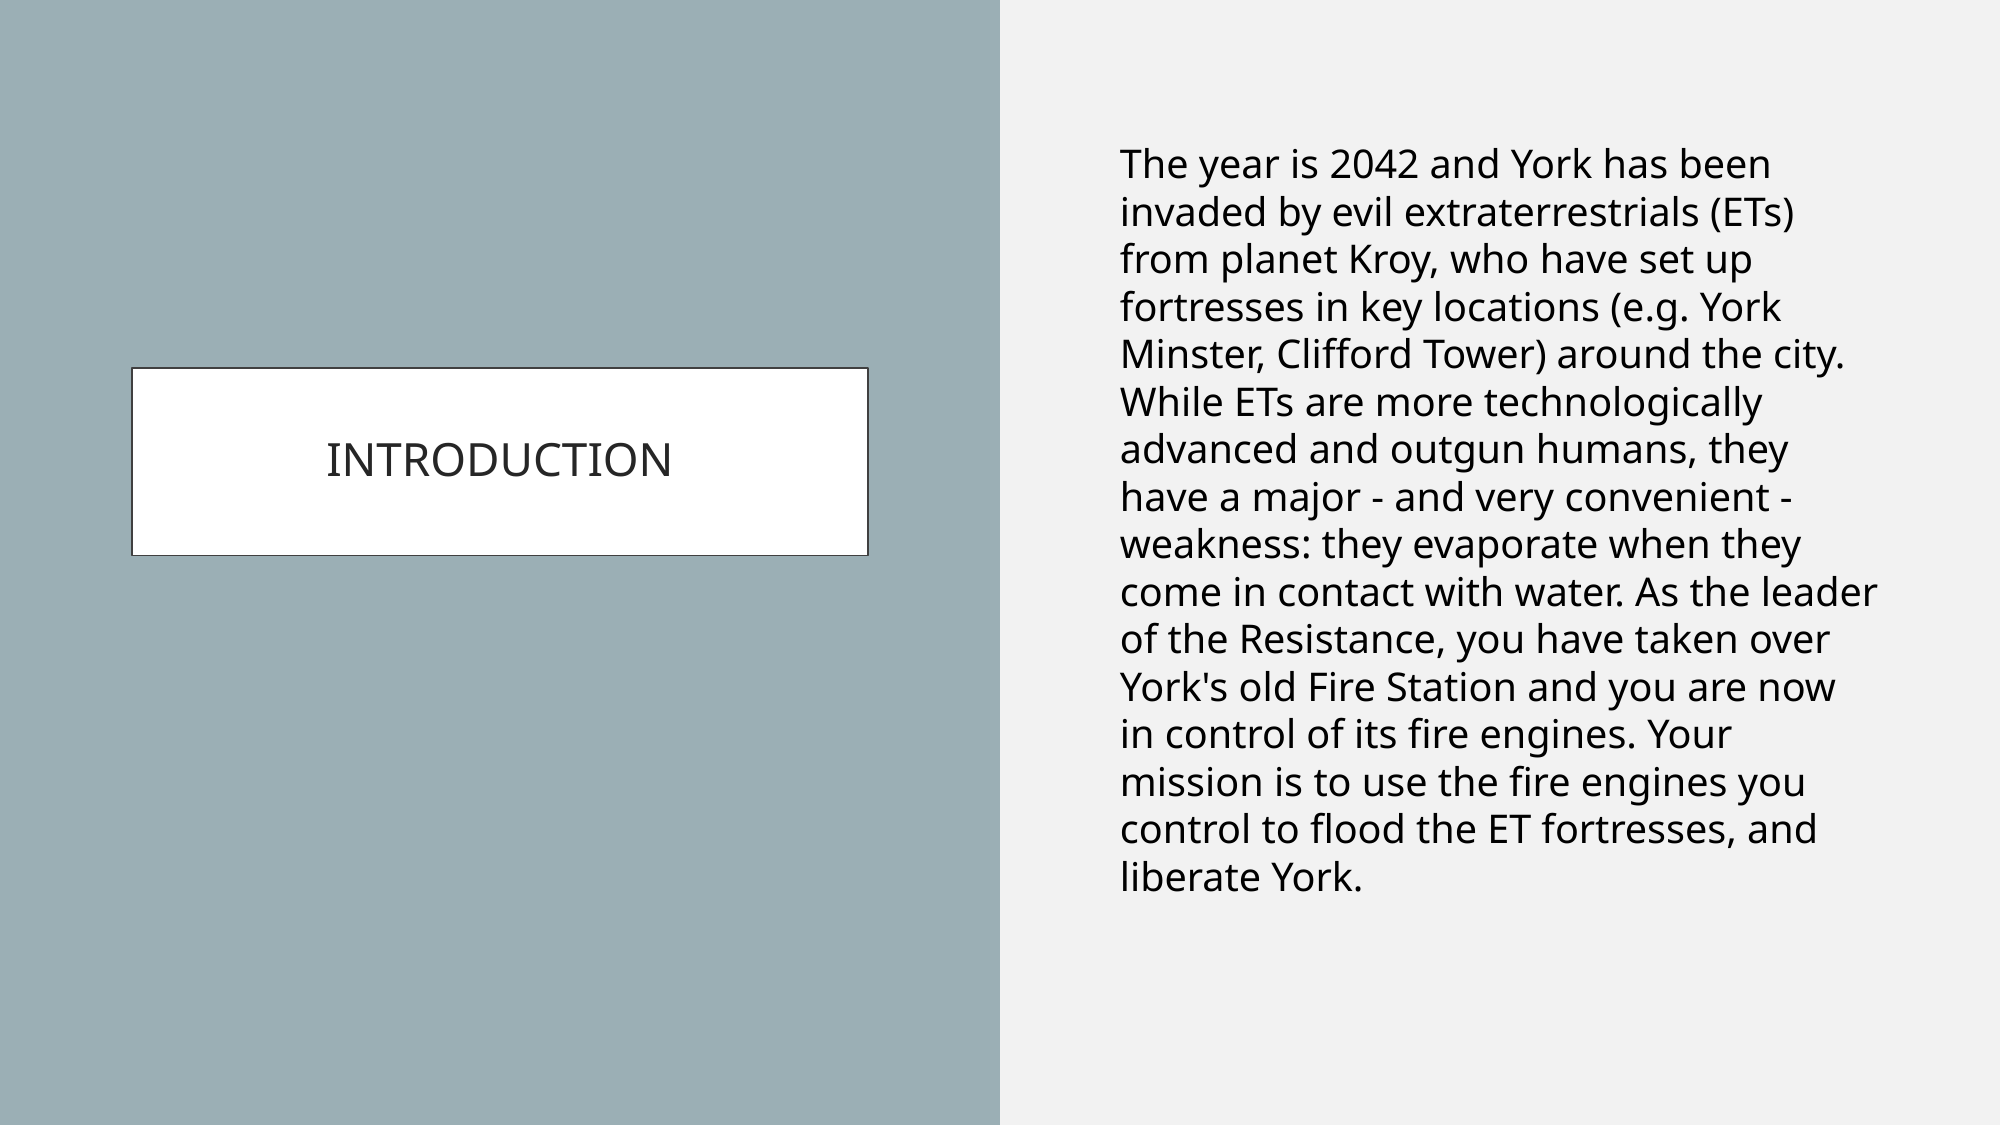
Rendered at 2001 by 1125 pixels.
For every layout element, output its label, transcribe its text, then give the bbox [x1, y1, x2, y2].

title INTRODUCTION [131, 367, 869, 556]
list The year is 2042 and York has been invaded by evil extraterrestrials (ETs) from planet Kroy, who have set up fortresses in key locations (e.g. York Minster, Clifford Tower) around the city. While ETs are more technologically advanced and outgun humans, they have a major - and very convenient - weakness: they evaporate when they come in contact with water. As the leader of the Resistance, you have taken over York's old Fire Station and you are now in control of its fire engines. Your mission is to use the fire engines you control to flood the ET fortresses, and liberate York. [1104, 131, 1895, 993]
